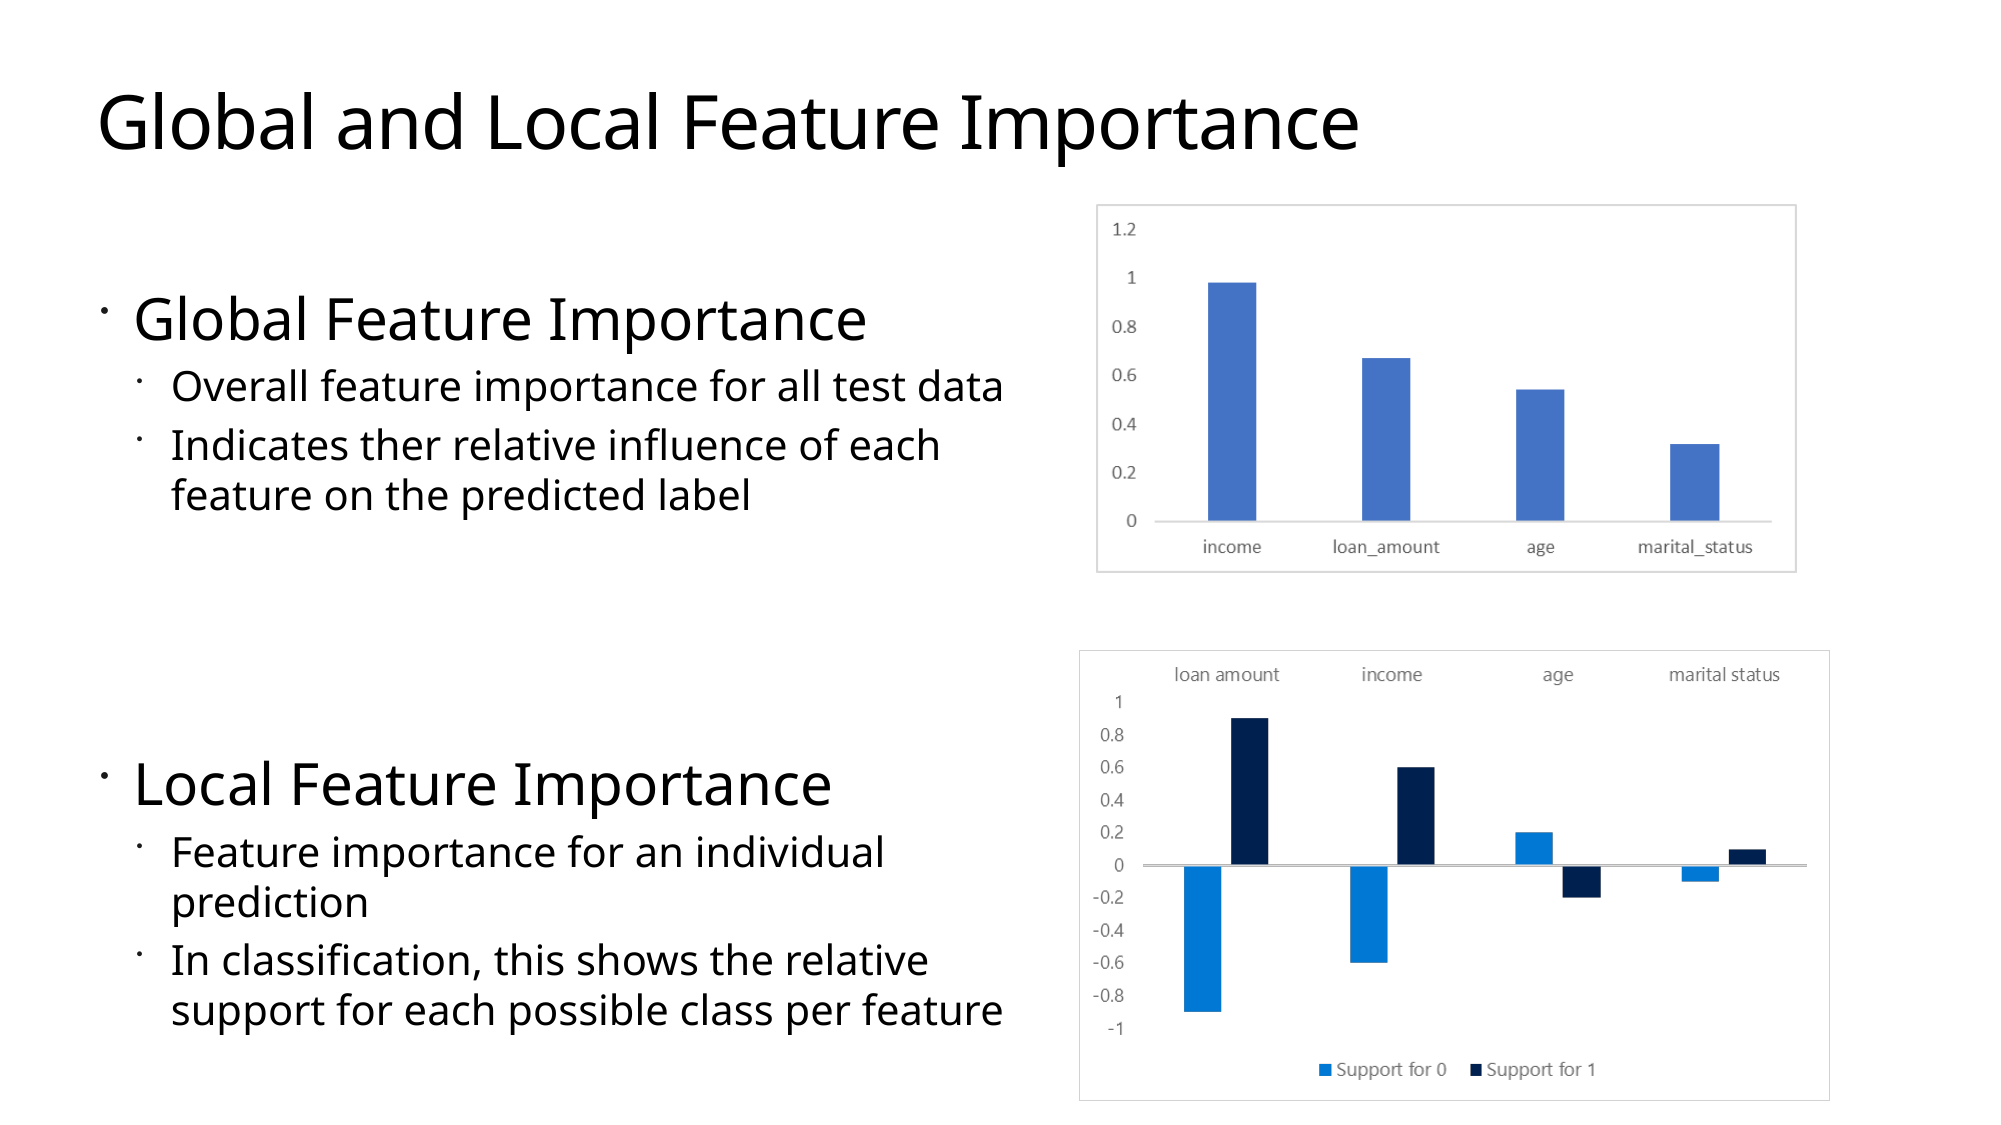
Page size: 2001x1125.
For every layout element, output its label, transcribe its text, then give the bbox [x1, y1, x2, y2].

picture [1096, 204, 1797, 573]
title Global and Local Feature Importance [96, 75, 1904, 166]
picture [1079, 649, 1830, 1101]
list Global Feature Importance Overall feature importance for all test data Indicates ther relative influence of each feature on the predicted label Local Feature Importance Feature importance for an individual prediction In classification, this shows the relative support for each possible class per feature [95, 281, 1038, 1038]
